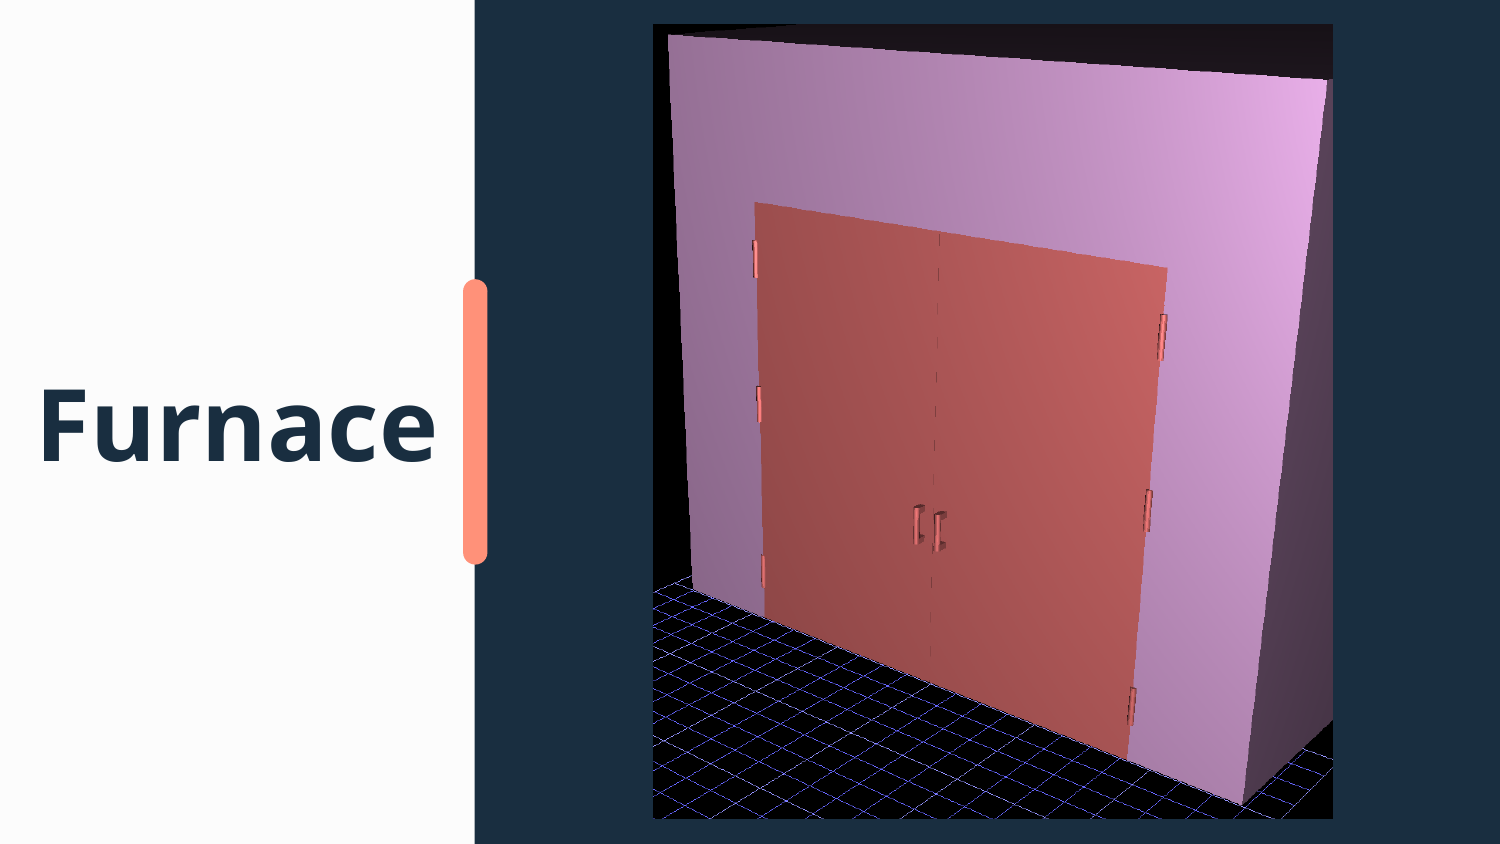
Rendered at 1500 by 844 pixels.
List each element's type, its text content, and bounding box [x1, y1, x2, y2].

title Furnace [0, 330, 475, 514]
picture [653, 24, 1333, 819]
